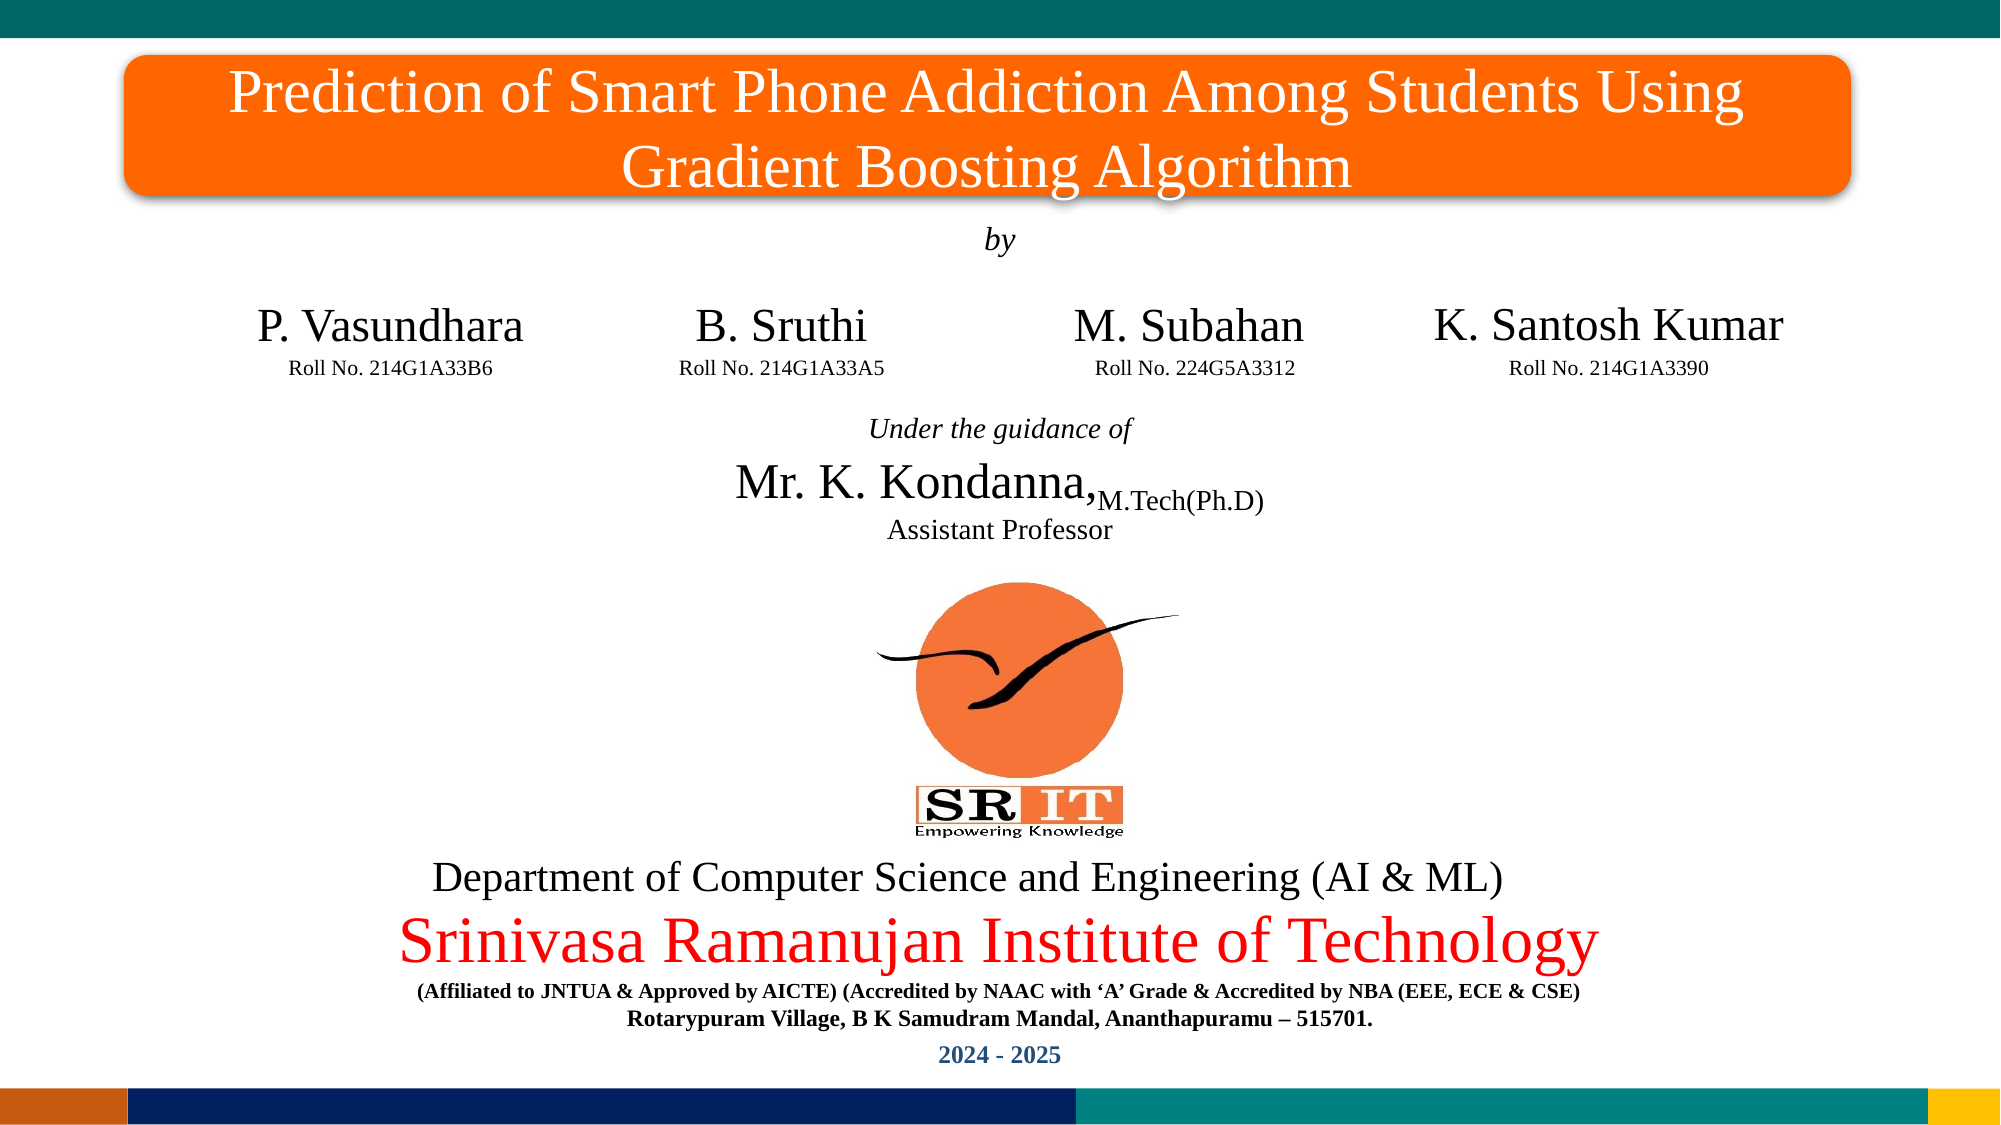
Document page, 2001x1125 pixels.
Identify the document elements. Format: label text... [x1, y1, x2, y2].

text_box M. Subahan Roll No. 224G5A3312 [999, 292, 1391, 389]
text_box Department of Computer Science and Engineering (AI & ML) Srinivasa Ramanujan Institute of Technology (Affiliated to JNTUA & Approved by AICTE) (Accredited by NAAC with ‘A’ Grade & Accredited by NBA (EEE, ECE & CSE) Rotarypuram Village, B K Samudram Mandal, Ananthapuramu – 515701. 2024 - 2025 [248, 846, 1752, 1081]
text_box Prediction of Smart Phone Addiction Among Students Using Gradient Boosting Algorithm [123, 54, 1851, 196]
text_box Under the guidance of Mr. K. Kondanna,M.Tech(Ph.D) Assistant Professor [616, 406, 1384, 554]
text_box P. Vasundhara Roll No. 214G1A33B6 [195, 292, 587, 389]
picture [876, 570, 1179, 847]
text_box by [445, 206, 1555, 265]
text_box K. Santosh Kumar Roll No. 214G1A3390 [1413, 292, 1805, 389]
text_box B. Sruthi Roll No. 214G1A33A5 [587, 292, 978, 389]
